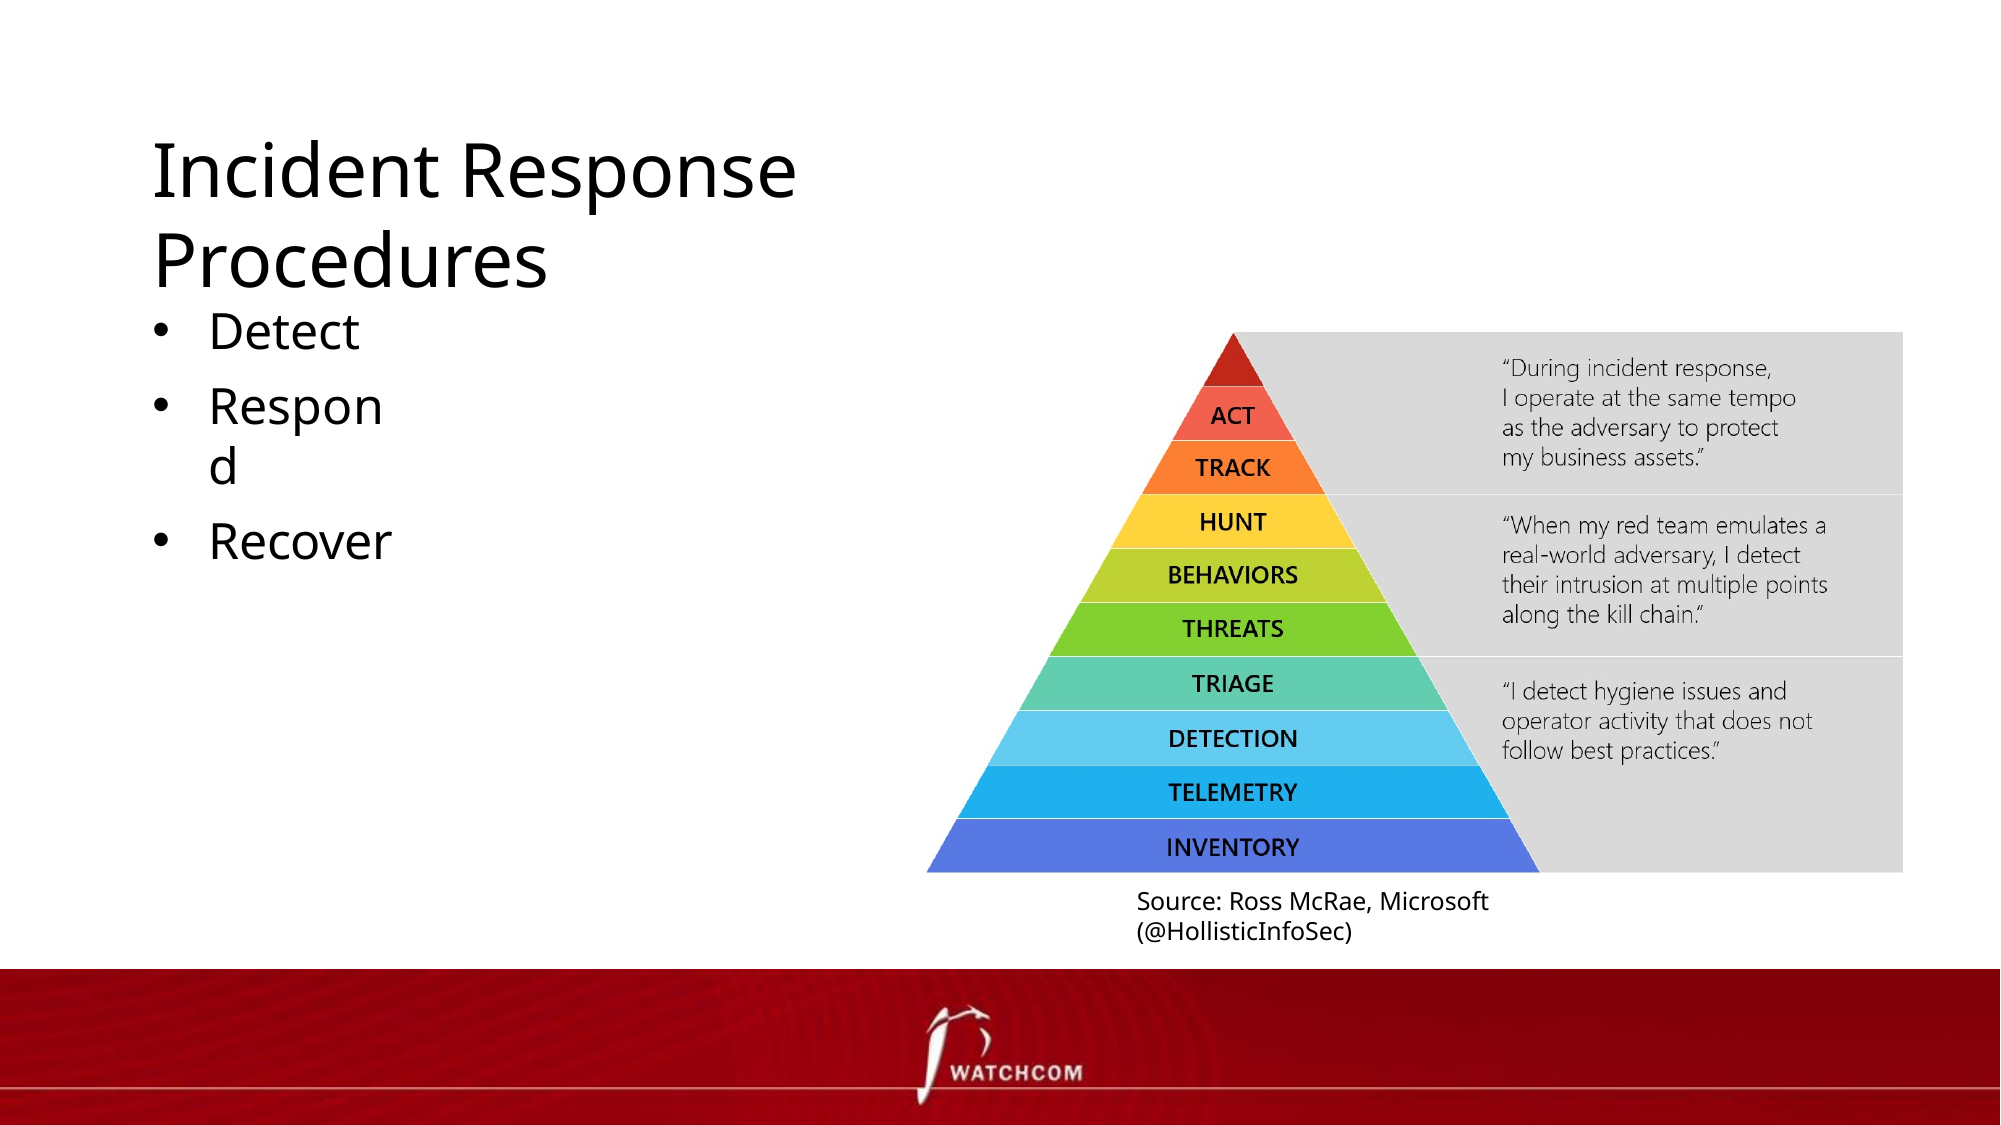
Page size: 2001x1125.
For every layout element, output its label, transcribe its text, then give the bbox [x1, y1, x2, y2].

picture [0, 969, 2000, 1125]
picture [925, 331, 1903, 873]
text_box Source: Ross McRae, Microsoft (@HollisticInfoSec) [1134, 883, 1689, 946]
text_box Detect Respond Recover [150, 282, 404, 570]
title Incident Response Procedures [150, 120, 1146, 311]
